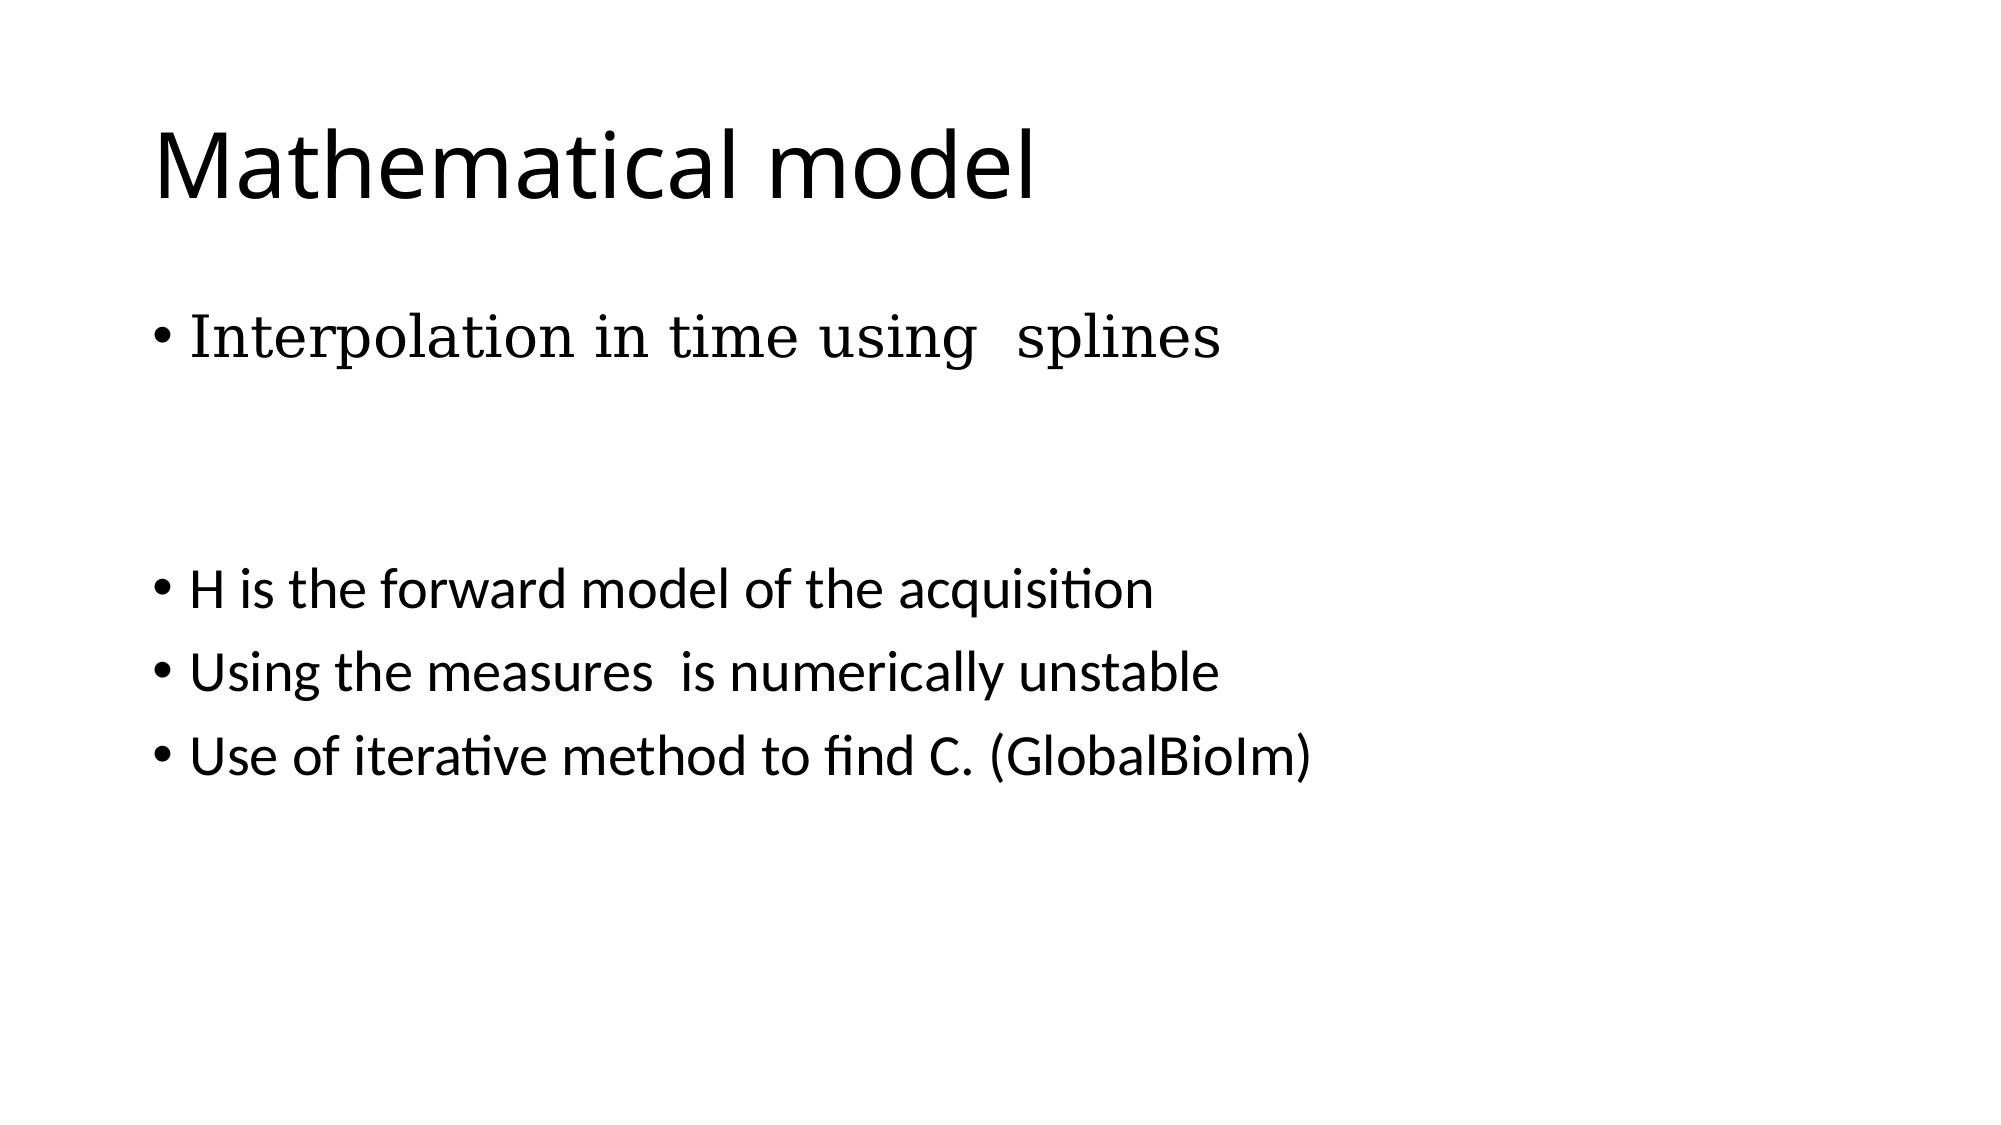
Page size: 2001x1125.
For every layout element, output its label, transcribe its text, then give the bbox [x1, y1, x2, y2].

title Mathematical model [137, 59, 1863, 278]
